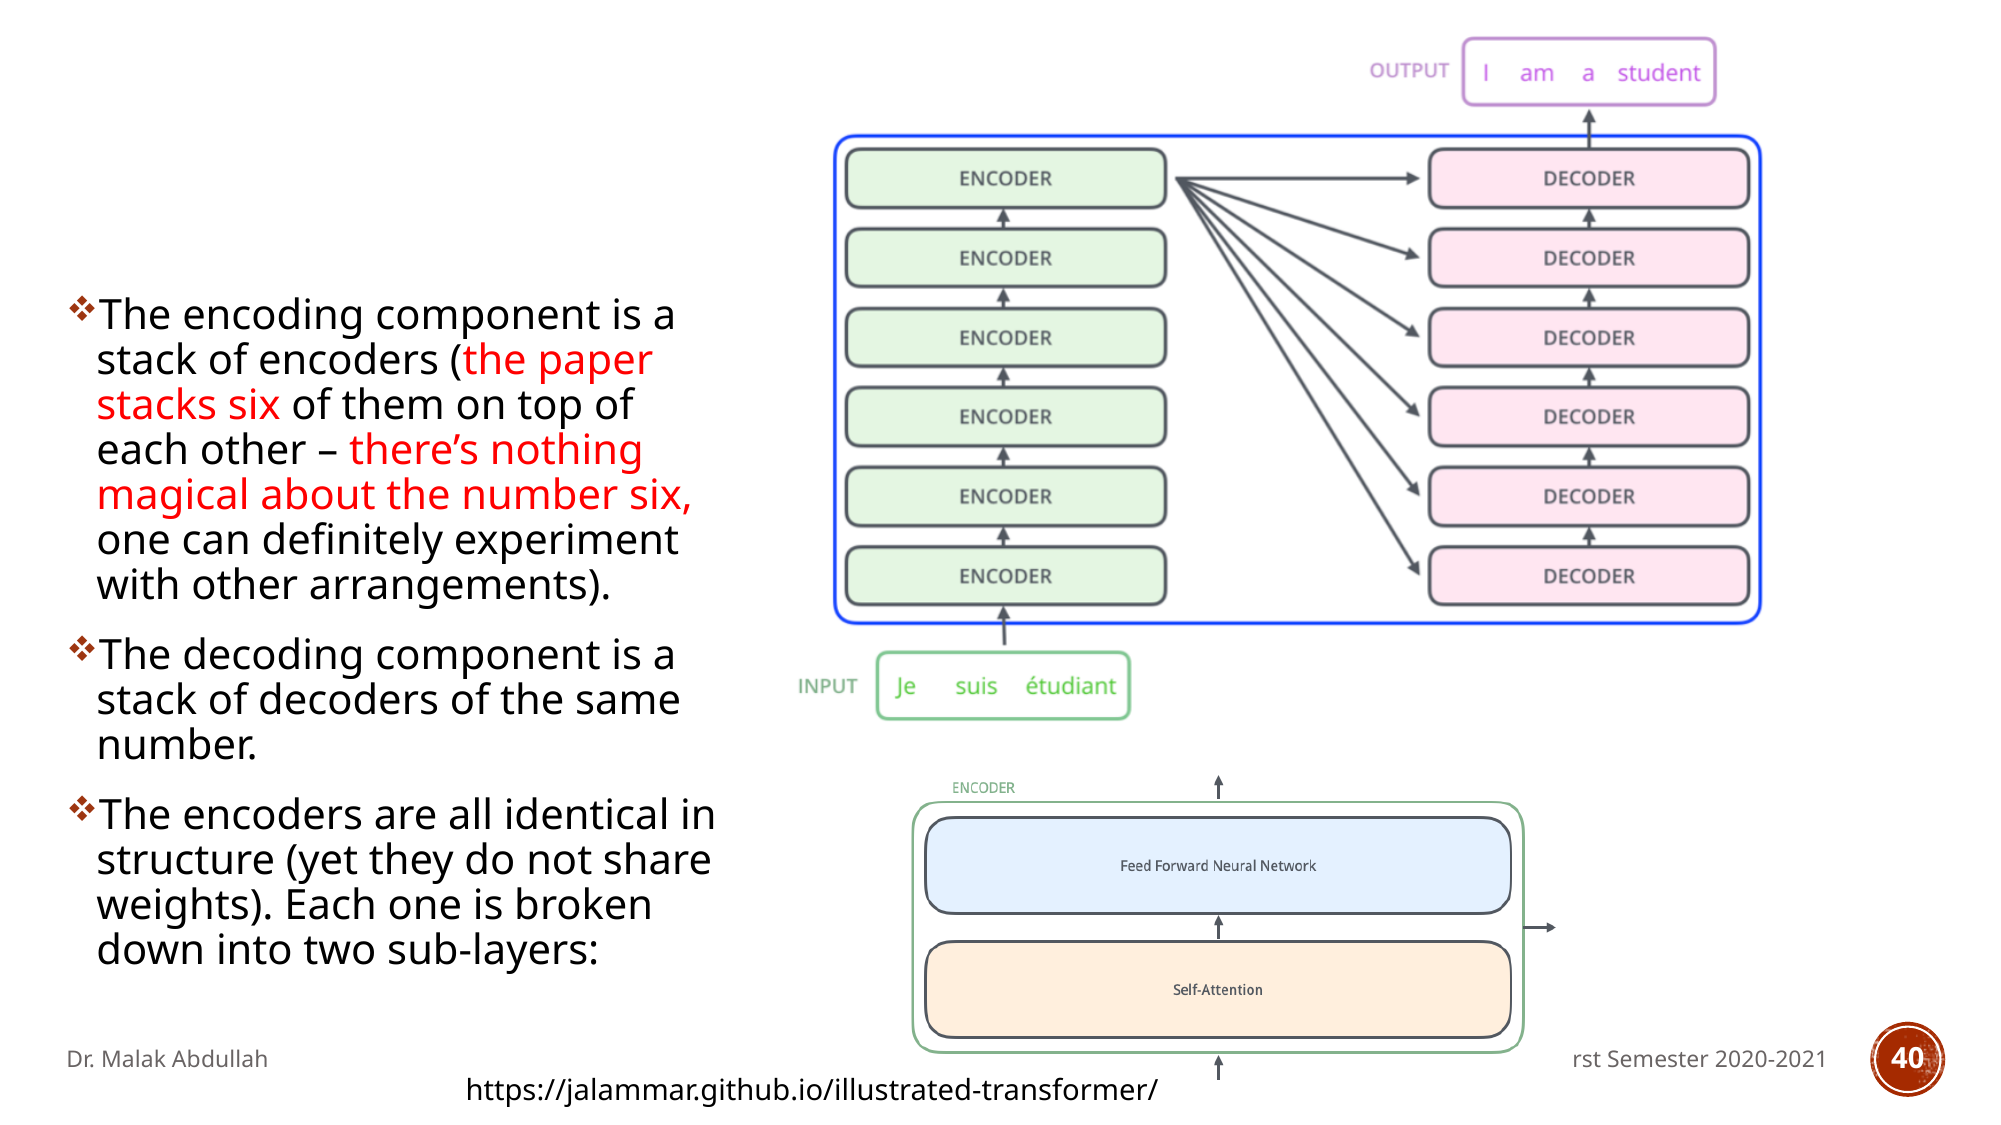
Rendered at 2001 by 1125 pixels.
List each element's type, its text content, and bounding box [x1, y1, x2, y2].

text_box https://jalammar.github.io/illustrated-transformer/ [450, 1063, 1174, 1114]
picture [785, 20, 1765, 747]
slide_number First Semester 2020-2021 [1572, 1028, 1844, 1089]
list The encoding component is a stack of encoders (the paper stacks six of them on top of each other – there’s nothing magical about the number six, one can definitely experiment with other arrangements). The decoding component is a stack of decoders of the same number. The encoders are all identical in structure (yet they do not share weights). Each one is broken down into two sub-layers: [51, 285, 737, 1013]
slide_number 40 [1855, 1028, 1961, 1089]
footer Dr. Malak Abdullah [51, 1028, 885, 1089]
picture [885, 754, 1571, 1095]
